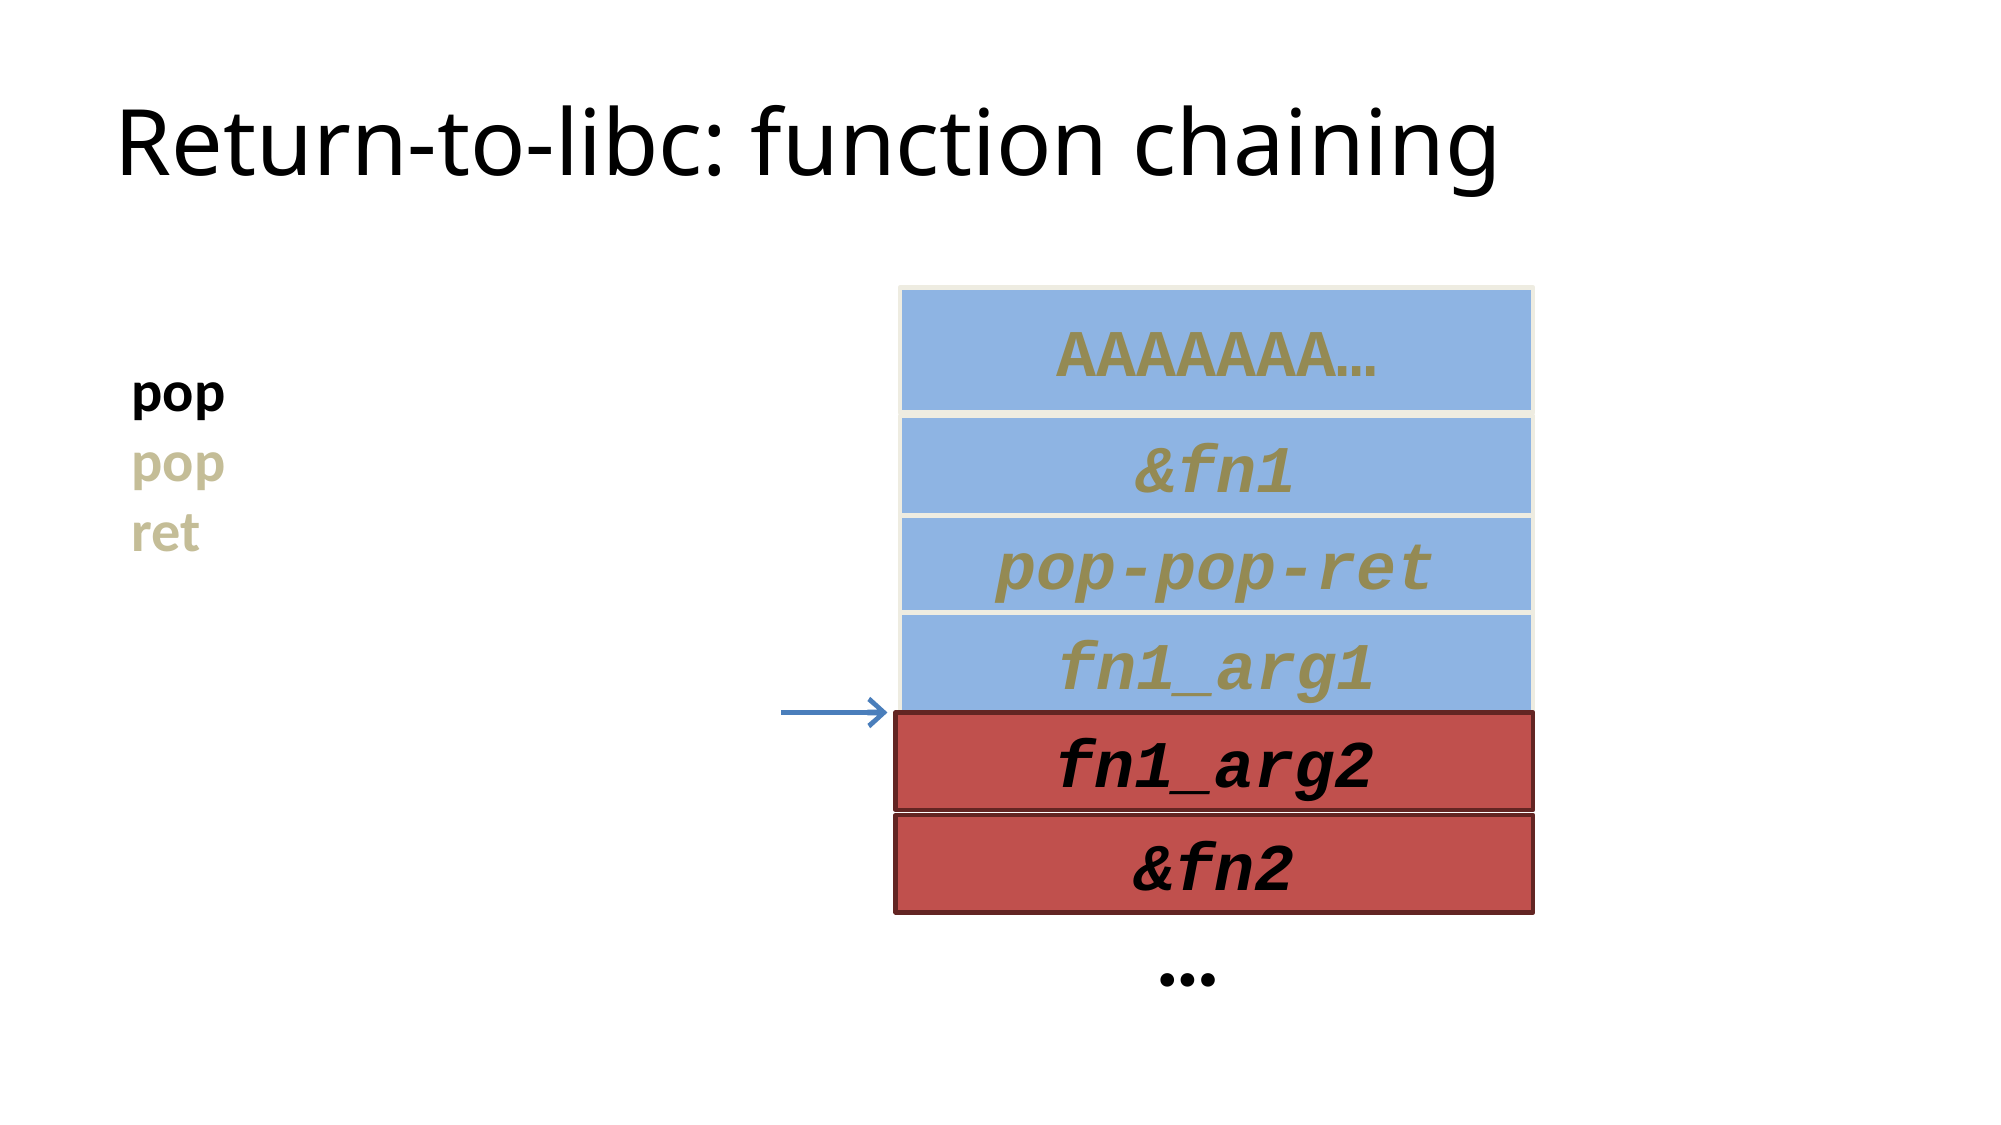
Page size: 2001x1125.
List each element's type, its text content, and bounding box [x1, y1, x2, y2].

text_box &fn2 [893, 813, 1535, 915]
text_box fn1_arg1 [898, 614, 1535, 710]
text_box fn1_arg2 [893, 710, 1535, 812]
text_box AAAAAAA… [898, 285, 1535, 415]
title Return-to-libc: function chaining [99, 45, 1900, 233]
text_box &fn1 [898, 415, 1535, 518]
text_box … [1140, 887, 1236, 1013]
text_box pop-pop-ret [898, 518, 1535, 614]
text_box pop pop ret [116, 345, 584, 570]
